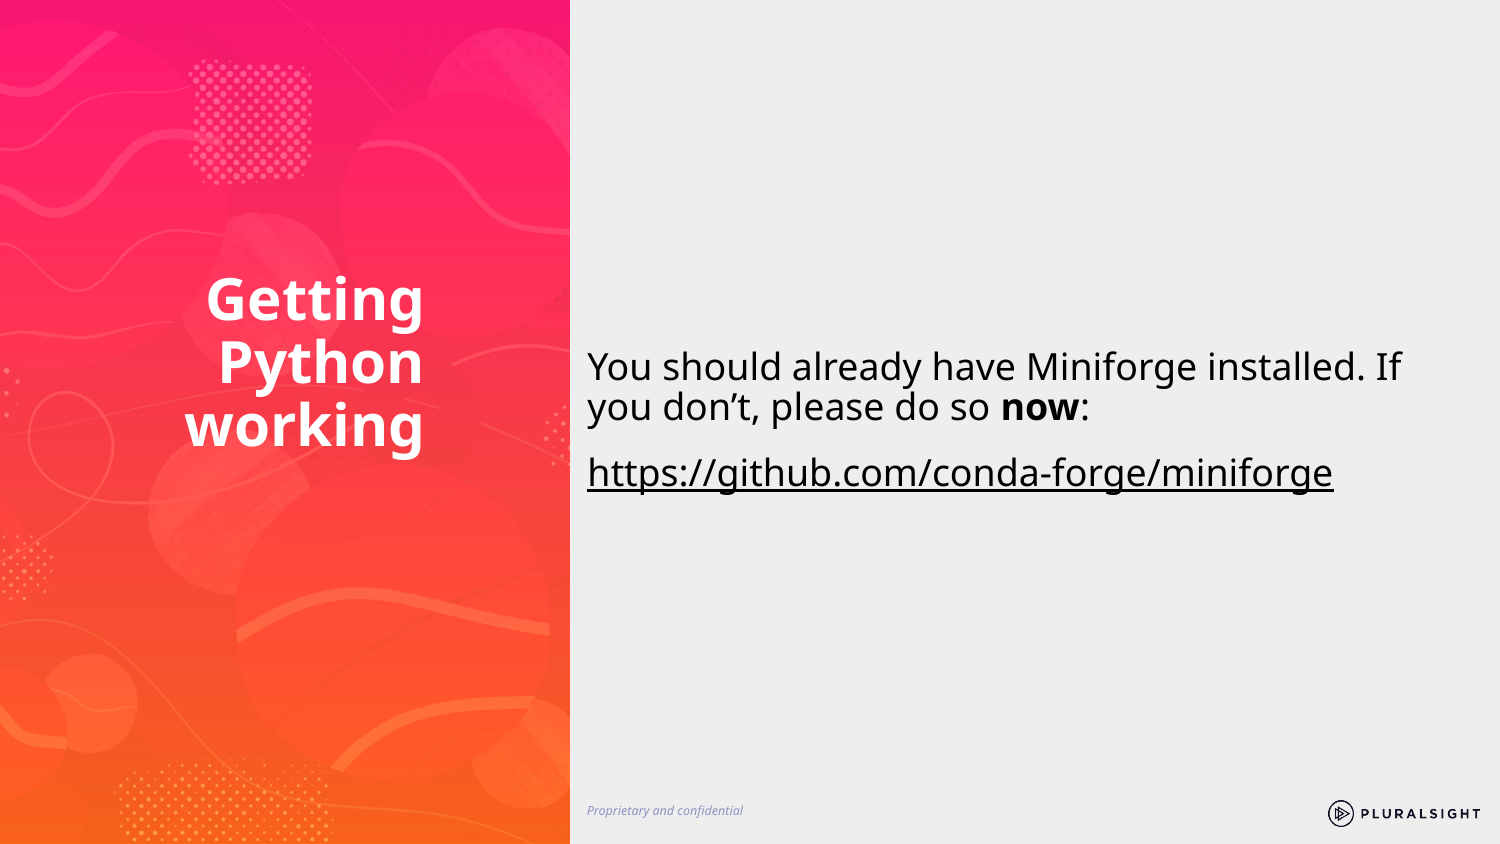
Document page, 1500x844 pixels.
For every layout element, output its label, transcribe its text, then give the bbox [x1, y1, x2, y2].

title Getting Python working [75, 381, 433, 467]
list You should already have Miniforge installed. If you don’t, please do so now: https://github.com/conda-forge/miniforge [572, 183, 1490, 661]
picture [0, 0, 570, 844]
picture [1328, 800, 1480, 827]
